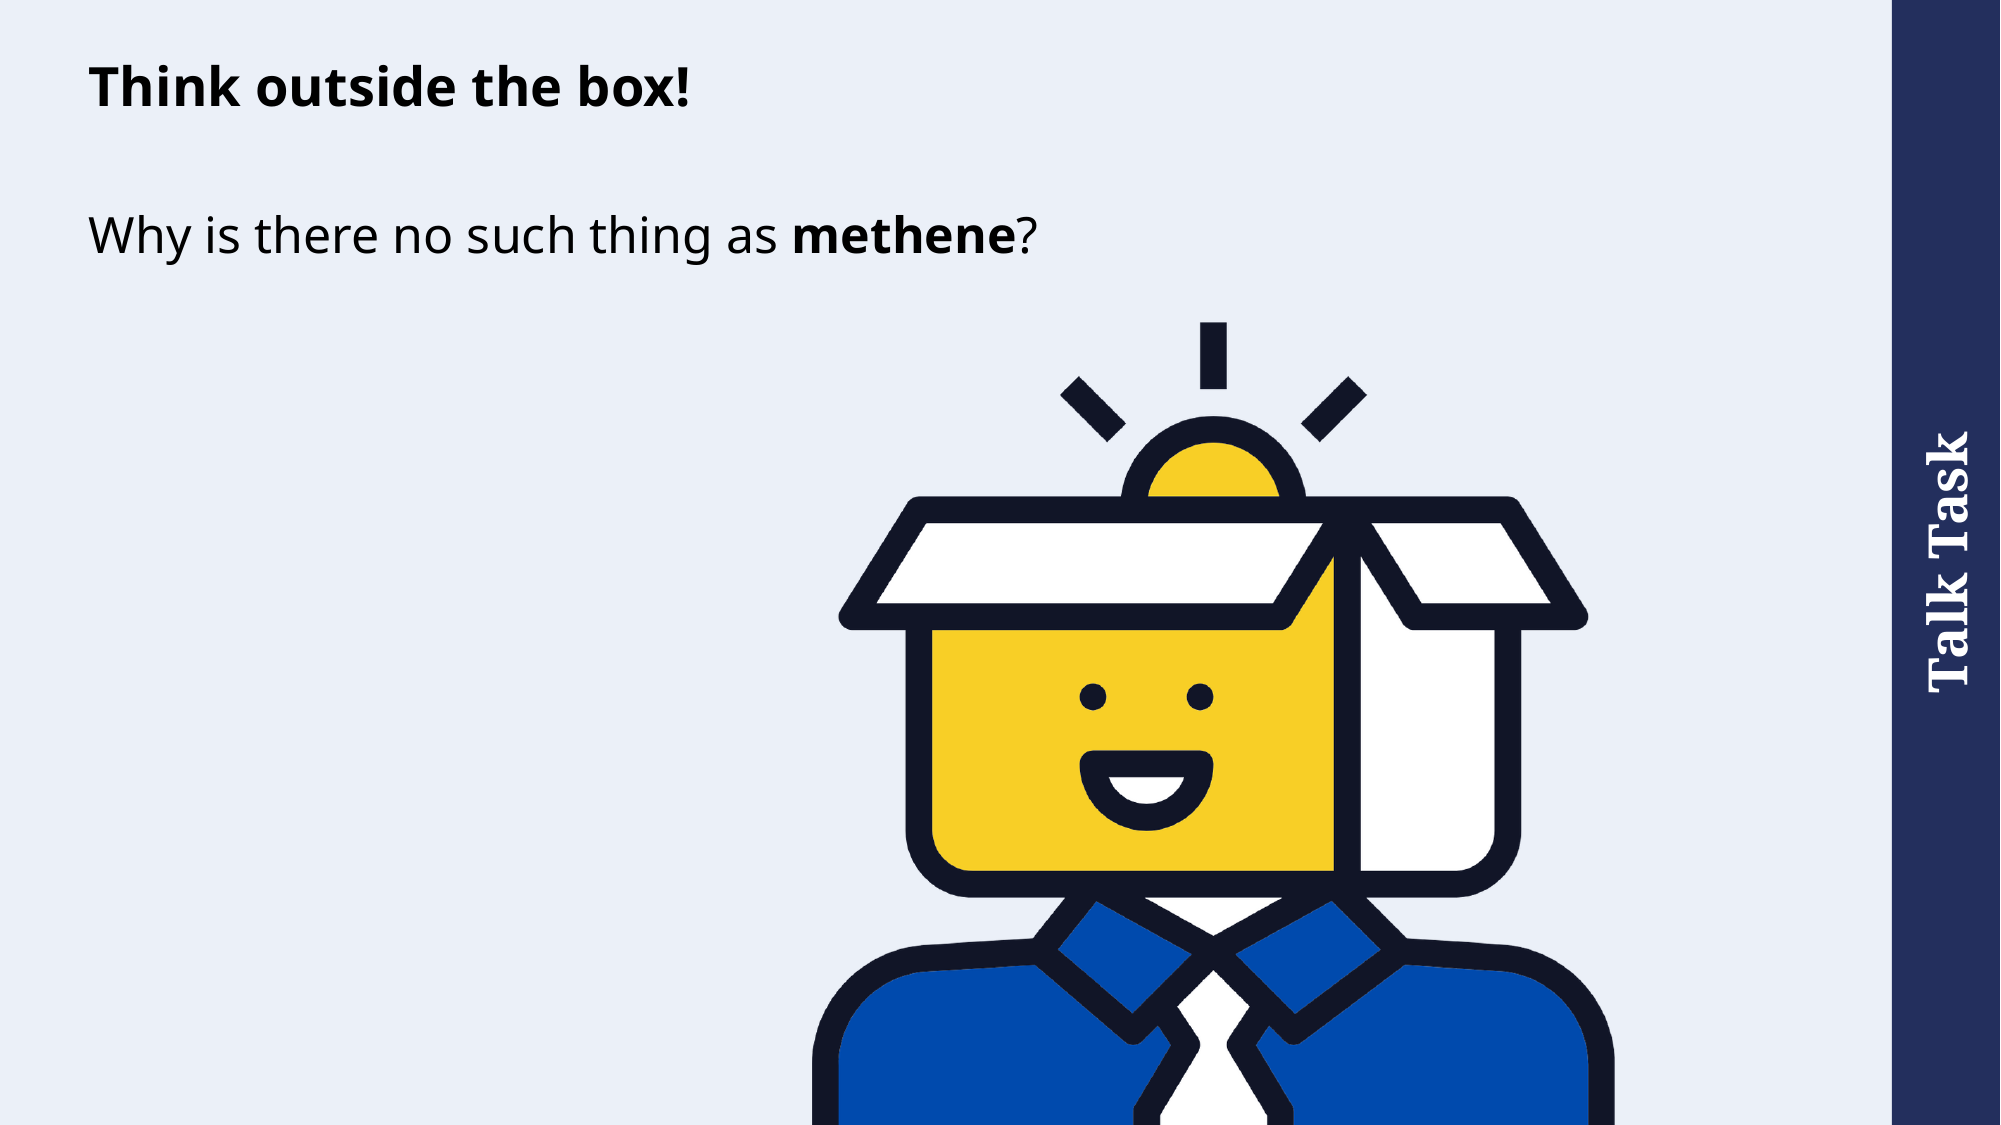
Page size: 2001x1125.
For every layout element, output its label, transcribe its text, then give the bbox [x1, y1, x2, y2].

picture [563, 252, 1793, 1125]
text_box Why is there no such thing as methene? [73, 196, 1817, 271]
title Think outside the box! [88, 0, 1831, 119]
